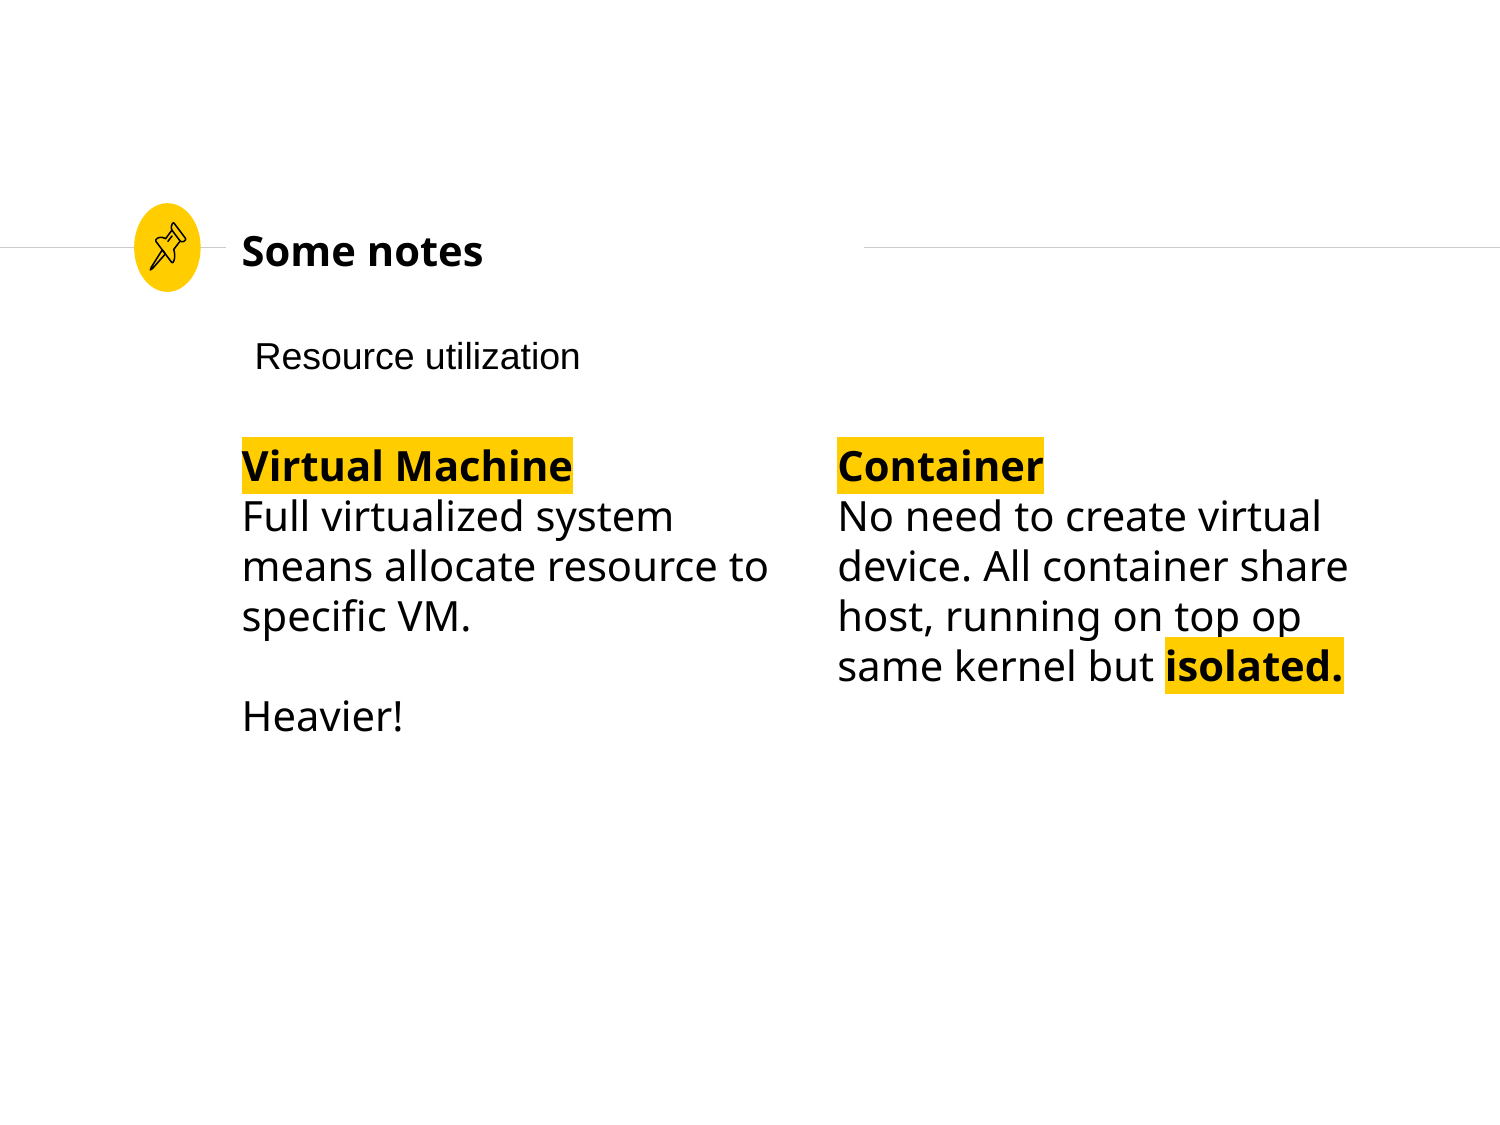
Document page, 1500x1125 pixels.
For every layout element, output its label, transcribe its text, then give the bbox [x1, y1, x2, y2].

list Container No need to create virtual device. All container share host, running on top op same kernel but isolated. [822, 425, 1385, 1125]
text_box Resource utilization [239, 324, 596, 385]
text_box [150, 222, 186, 271]
list Virtual Machine Full virtualized system means allocate resource to specific VM. Heavier! [226, 425, 789, 1125]
title Some notes [226, 201, 863, 297]
